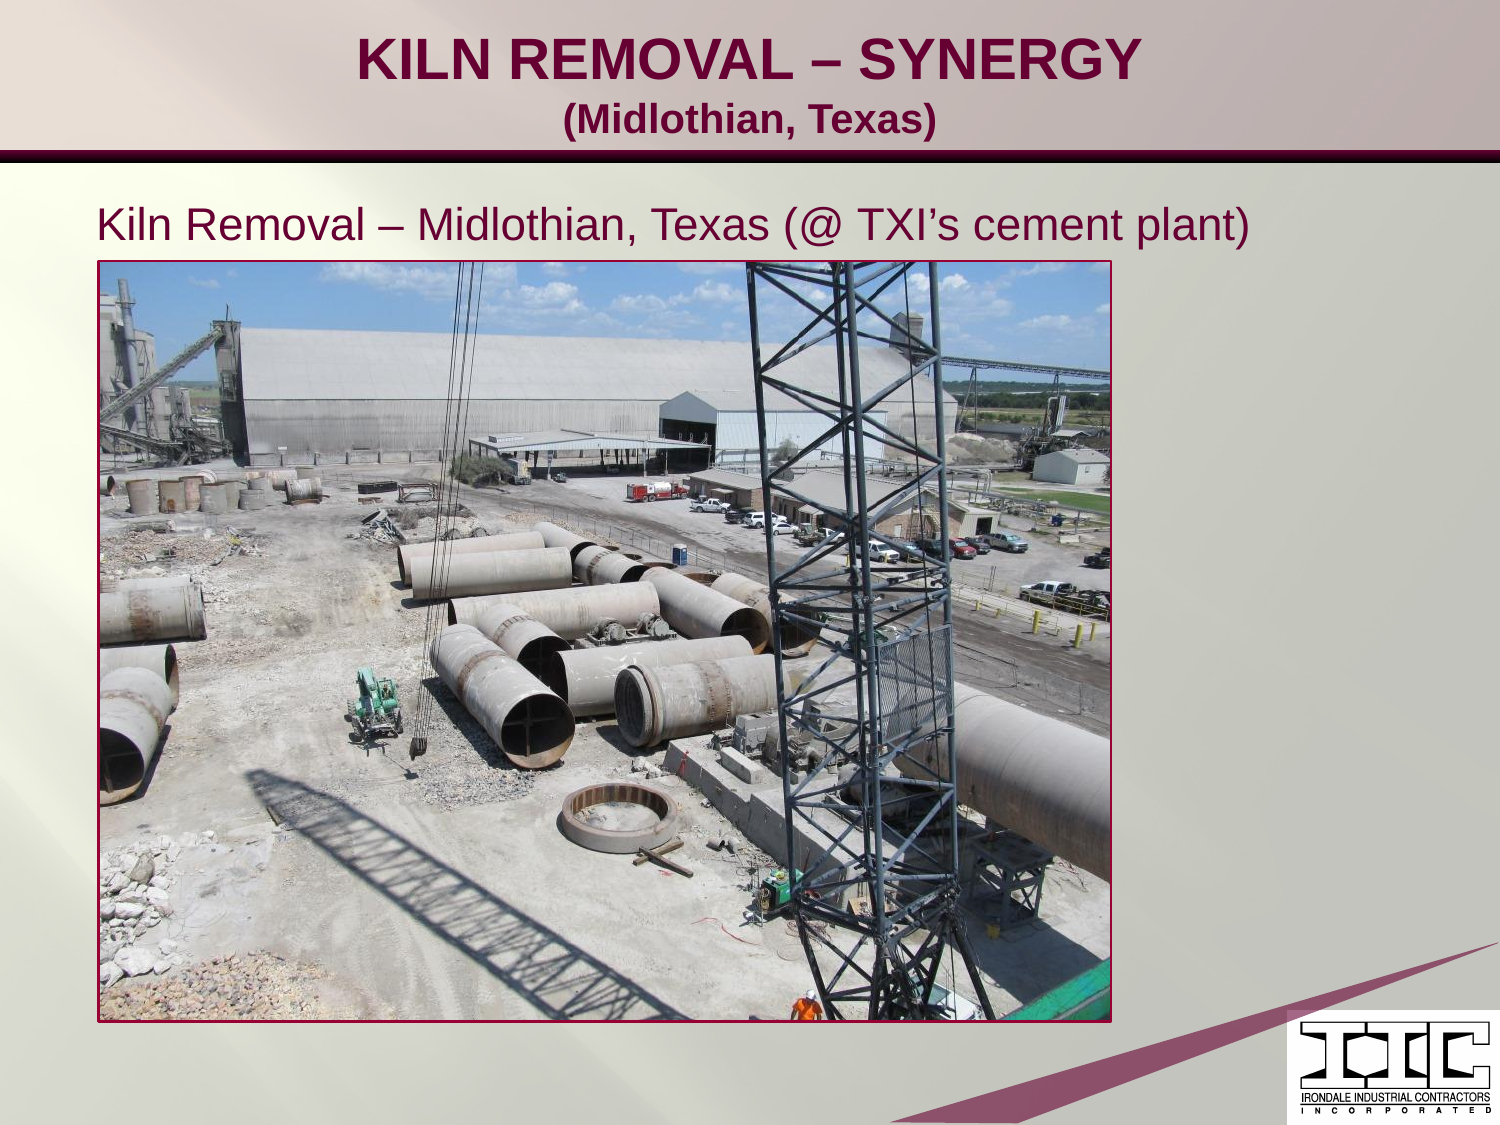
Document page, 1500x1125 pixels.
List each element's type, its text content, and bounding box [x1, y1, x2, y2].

text_box KILN REMOVAL – SYNERGY (Midlothian, Texas) [62, 14, 1438, 149]
text_box Kiln Removal – Midlothian, Texas (@ TXI’s cement plant) [81, 187, 1279, 258]
text_box [889, 942, 1499, 1124]
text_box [1287, 1010, 1500, 1125]
picture [99, 262, 1111, 1021]
